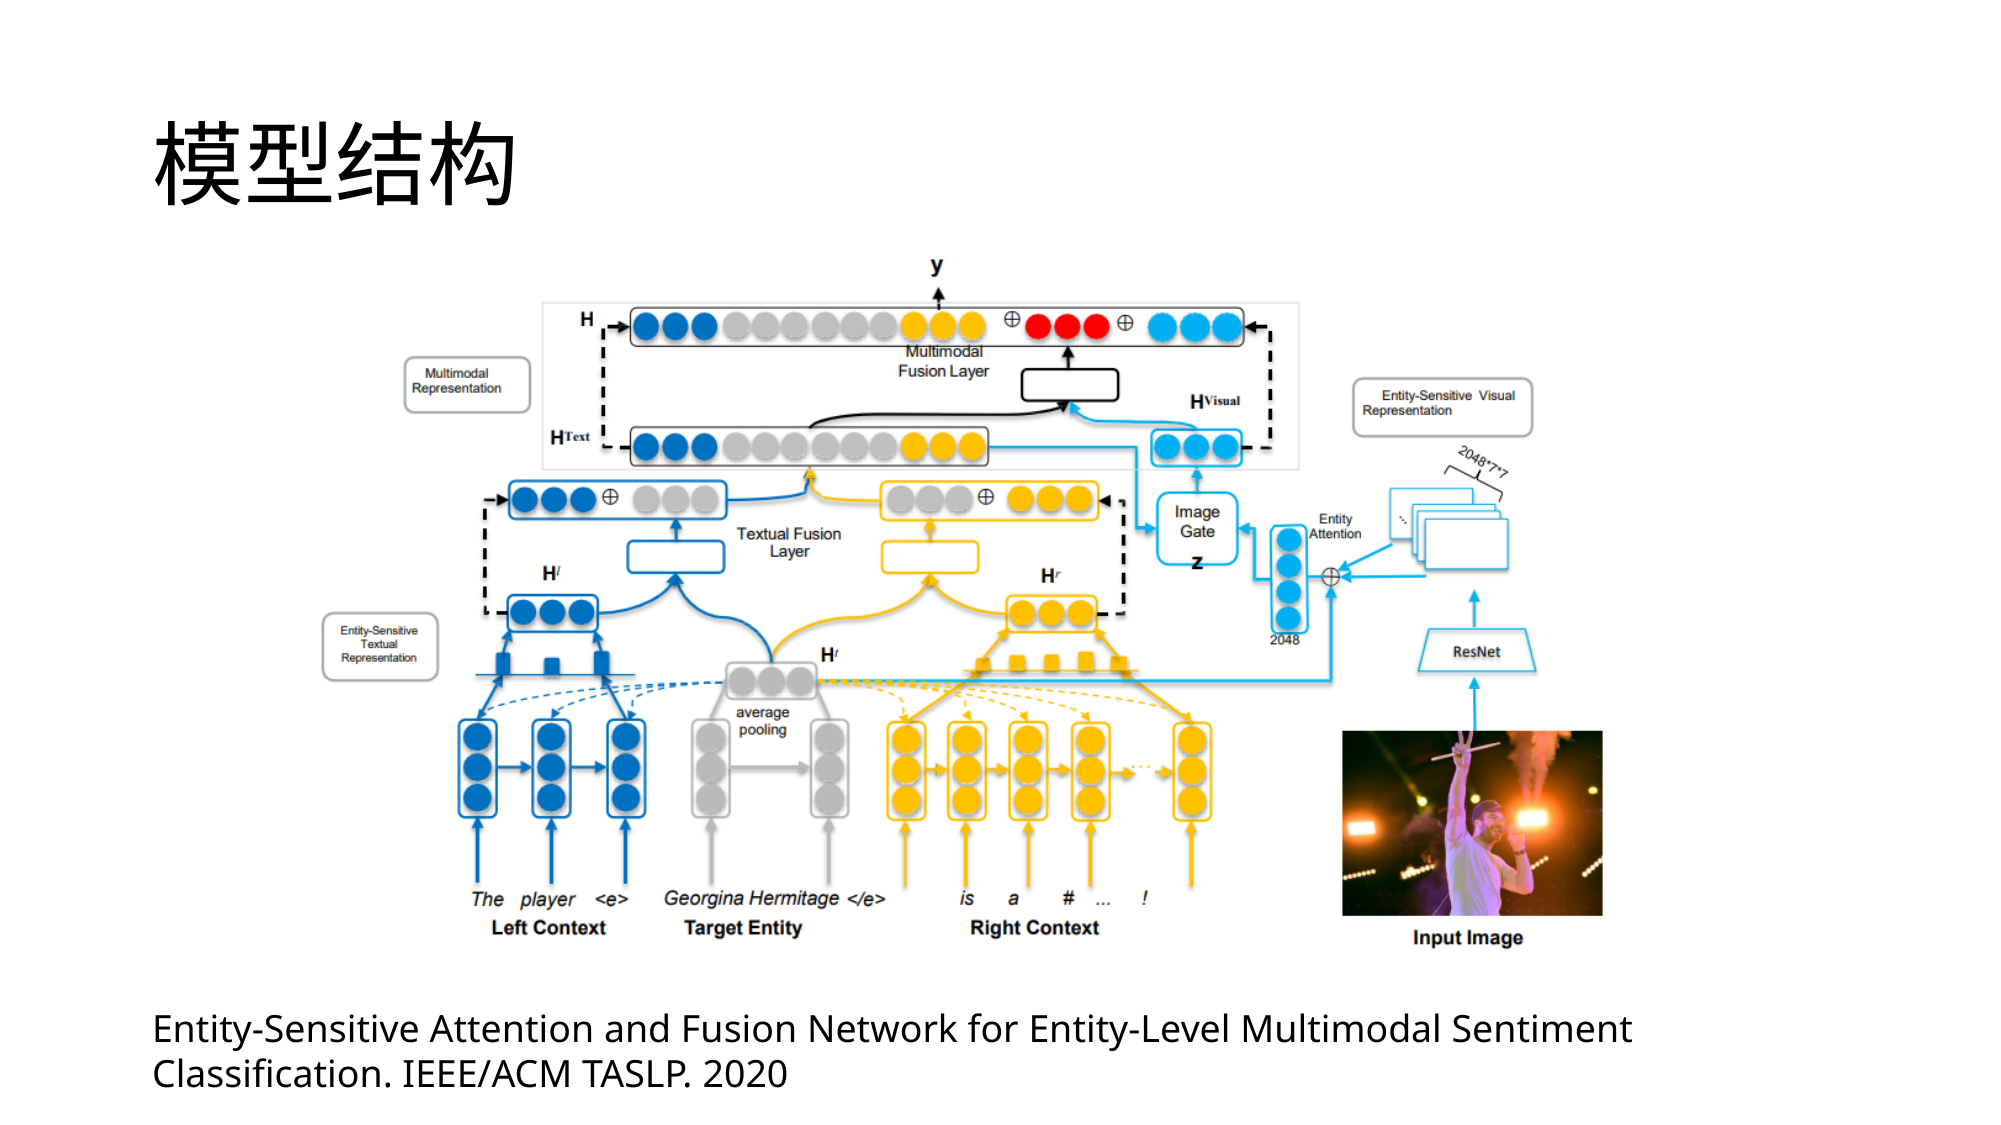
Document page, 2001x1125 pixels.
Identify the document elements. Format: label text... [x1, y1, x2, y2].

picture [313, 241, 1636, 974]
title 模型结构 [137, 59, 1863, 278]
text_box Entity-Sensitive Attention and Fusion Network for Entity-Level Multimodal Sentiment Classification. IEEE/ACM TASLP. 2020 [137, 998, 1863, 1103]
